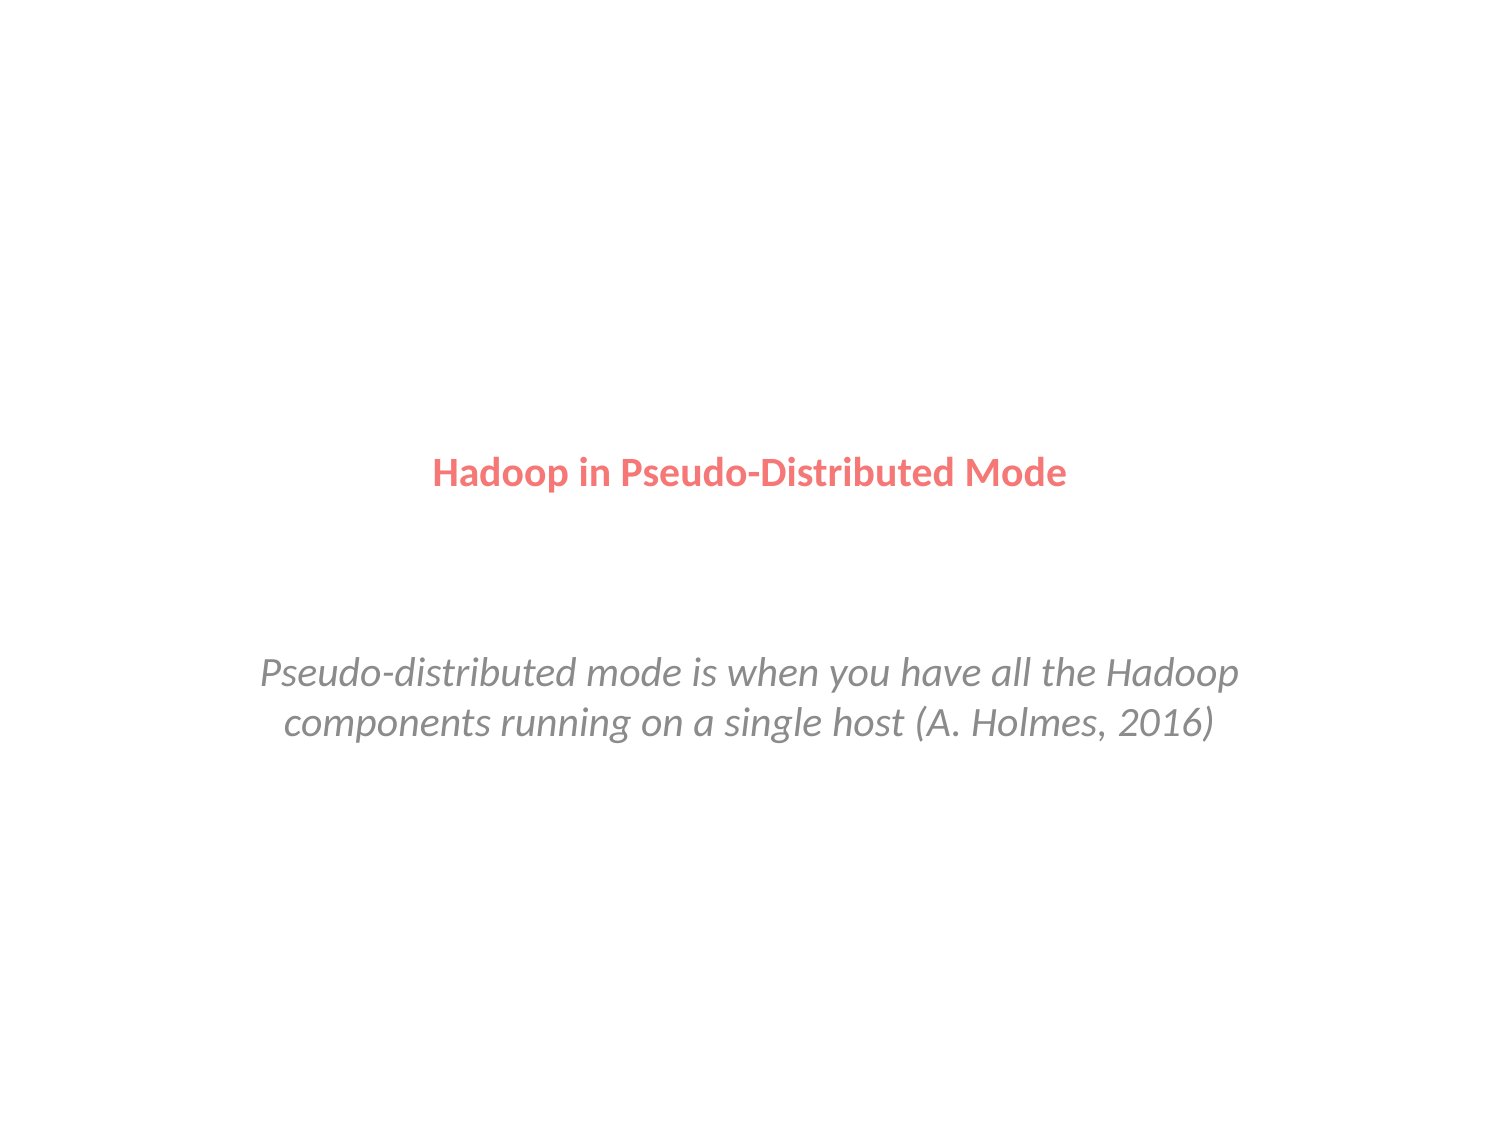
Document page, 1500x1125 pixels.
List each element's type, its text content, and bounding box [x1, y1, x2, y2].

subtitle Pseudo-distributed mode is when you have all the Hadoop components running on a single host (A. Holmes, 2016) [225, 637, 1275, 925]
title Hadoop in Pseudo-Distributed Mode [112, 349, 1388, 591]
